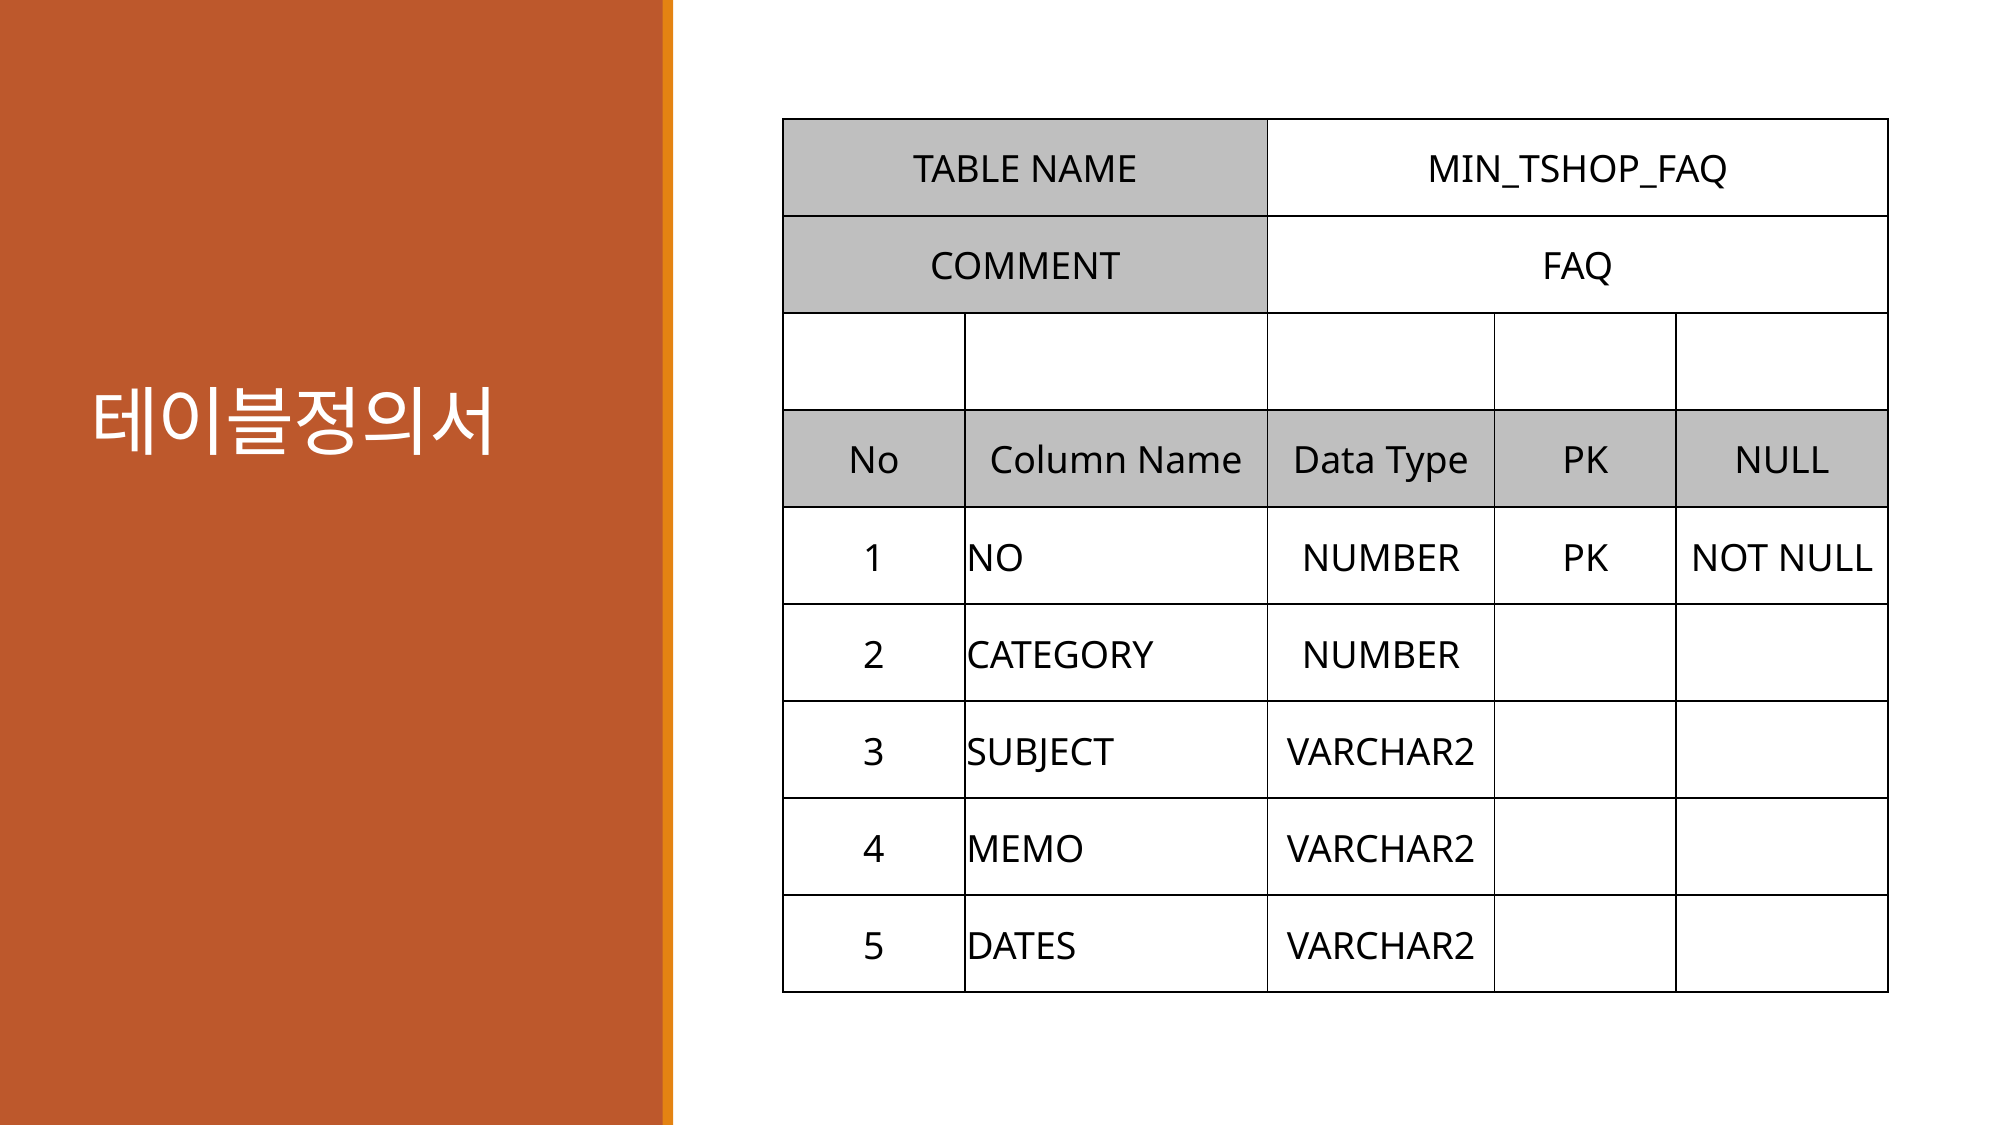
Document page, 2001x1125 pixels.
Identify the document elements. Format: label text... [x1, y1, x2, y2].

table_cell VARCHAR2 [1268, 896, 1494, 991]
table_cell [1677, 314, 1887, 409]
table_cell NUMBER [1268, 508, 1494, 603]
table_cell COMMENT [784, 217, 1267, 312]
table_cell PK [1495, 508, 1675, 603]
table_cell [966, 314, 1267, 409]
table_cell NULL [1677, 411, 1887, 506]
table_cell [1268, 314, 1494, 409]
table_cell MEMO [966, 799, 1267, 894]
table_cell [1495, 799, 1675, 894]
table_header TABLE NAME [784, 120, 1267, 215]
table_cell No [784, 411, 964, 506]
table_cell Data Type [1268, 411, 1494, 506]
table_cell [1677, 896, 1887, 991]
table_cell DATES [966, 896, 1267, 991]
table_cell 5 [784, 896, 964, 991]
table_cell 4 [784, 799, 964, 894]
table_cell NOT NULL [1677, 508, 1887, 603]
table_cell [1495, 896, 1675, 991]
table_cell CATEGORY [966, 605, 1267, 700]
table_cell PK [1495, 411, 1675, 506]
table_cell 3 [784, 702, 964, 797]
table_cell NO [966, 508, 1267, 603]
table_cell NUMBER [1268, 605, 1494, 700]
table_cell [1677, 702, 1887, 797]
title 테이블정의서 [75, 97, 600, 473]
table_header MIN_TSHOP_FAQ [1268, 120, 1887, 215]
table_cell [1677, 605, 1887, 700]
table_cell SUBJECT [966, 702, 1267, 797]
table_cell [1677, 799, 1887, 894]
table_cell VARCHAR2 [1268, 702, 1494, 797]
table_cell 1 [784, 508, 964, 603]
table_cell [1495, 702, 1675, 797]
table_cell [784, 314, 964, 409]
table_cell [1495, 605, 1675, 700]
table_cell 2 [784, 605, 964, 700]
table_cell VARCHAR2 [1268, 799, 1494, 894]
table_cell FAQ [1268, 217, 1887, 312]
table_cell Column Name [966, 411, 1267, 506]
table_cell [1495, 314, 1675, 409]
